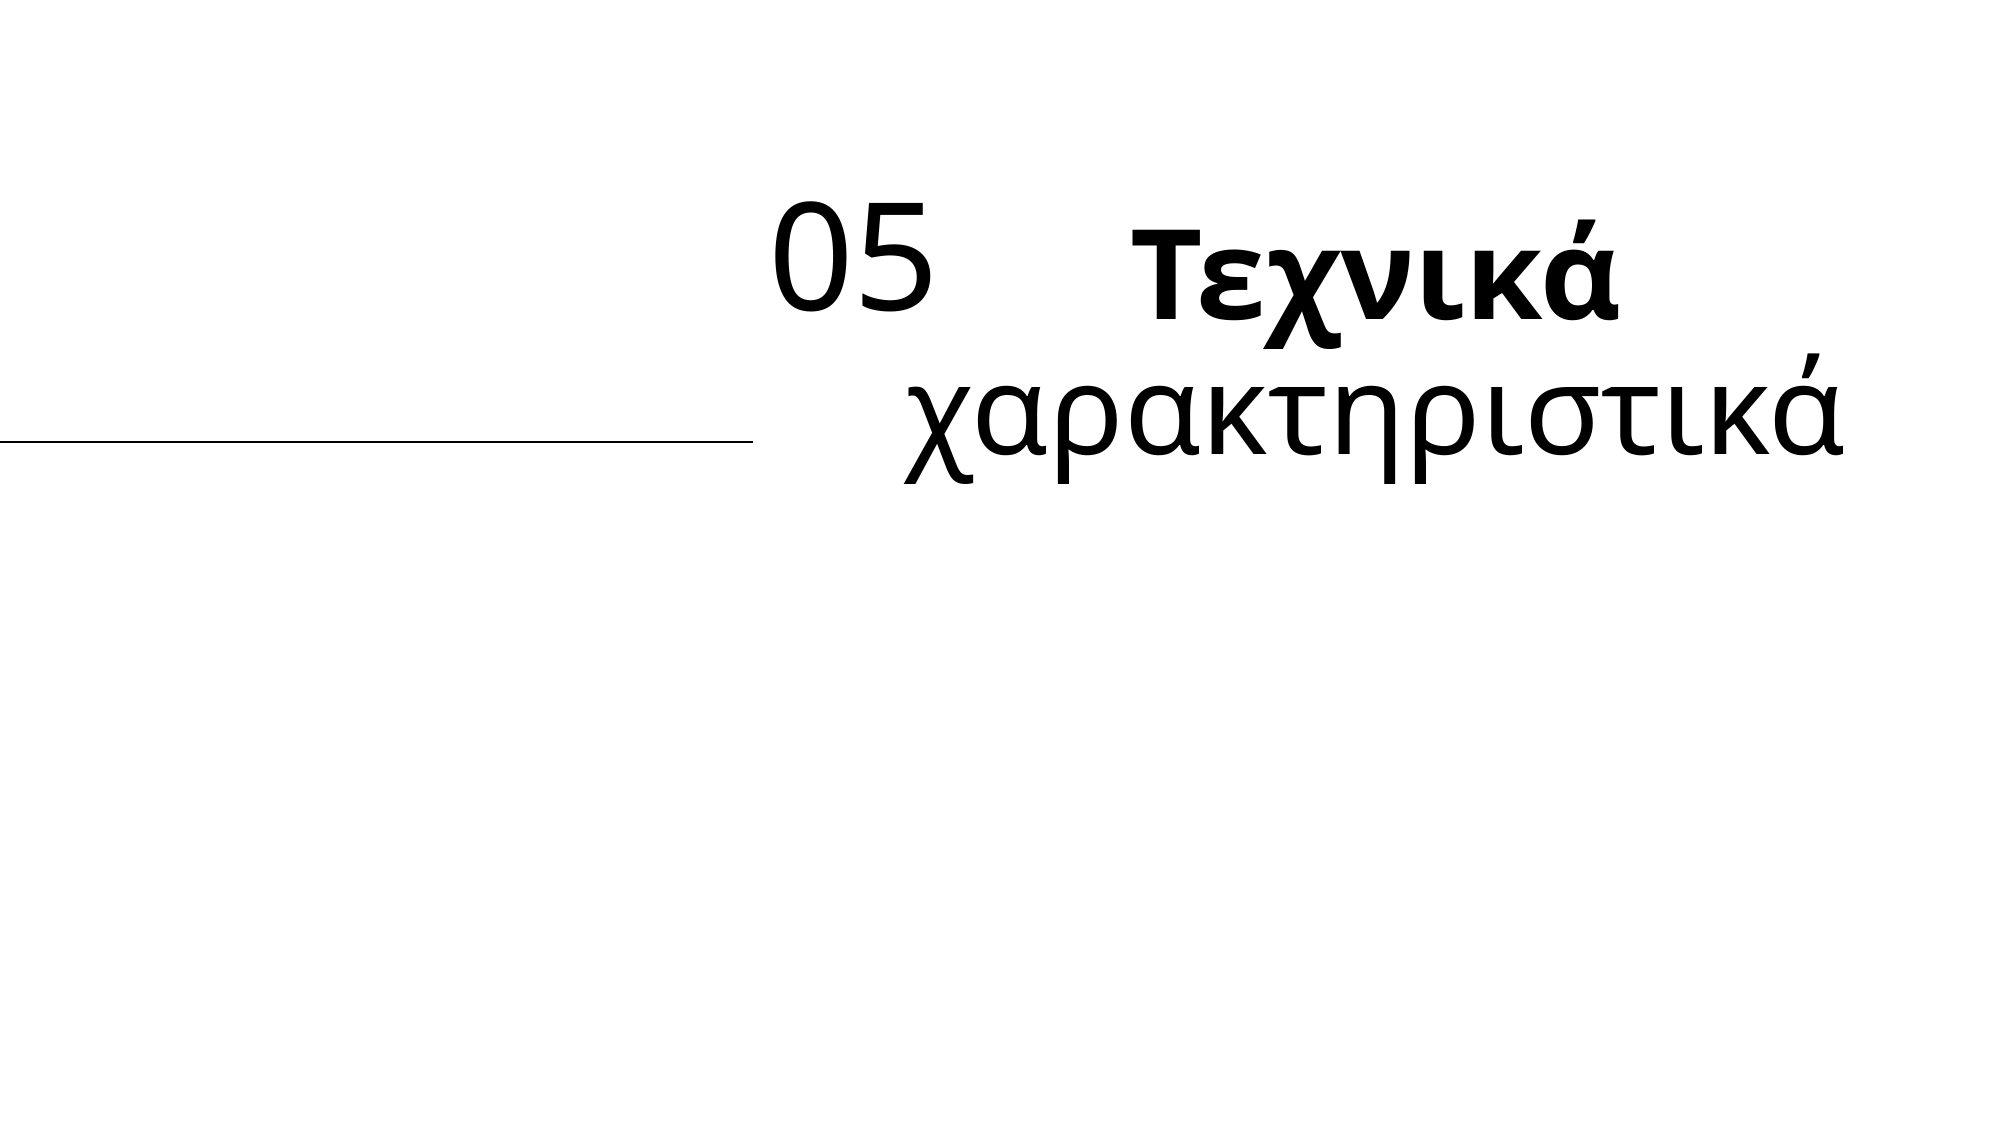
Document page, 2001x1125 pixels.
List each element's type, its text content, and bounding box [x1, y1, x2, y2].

text_box 05 [753, 153, 1075, 348]
title Τεχνικά χαρακτηριστικά [678, 101, 2000, 490]
